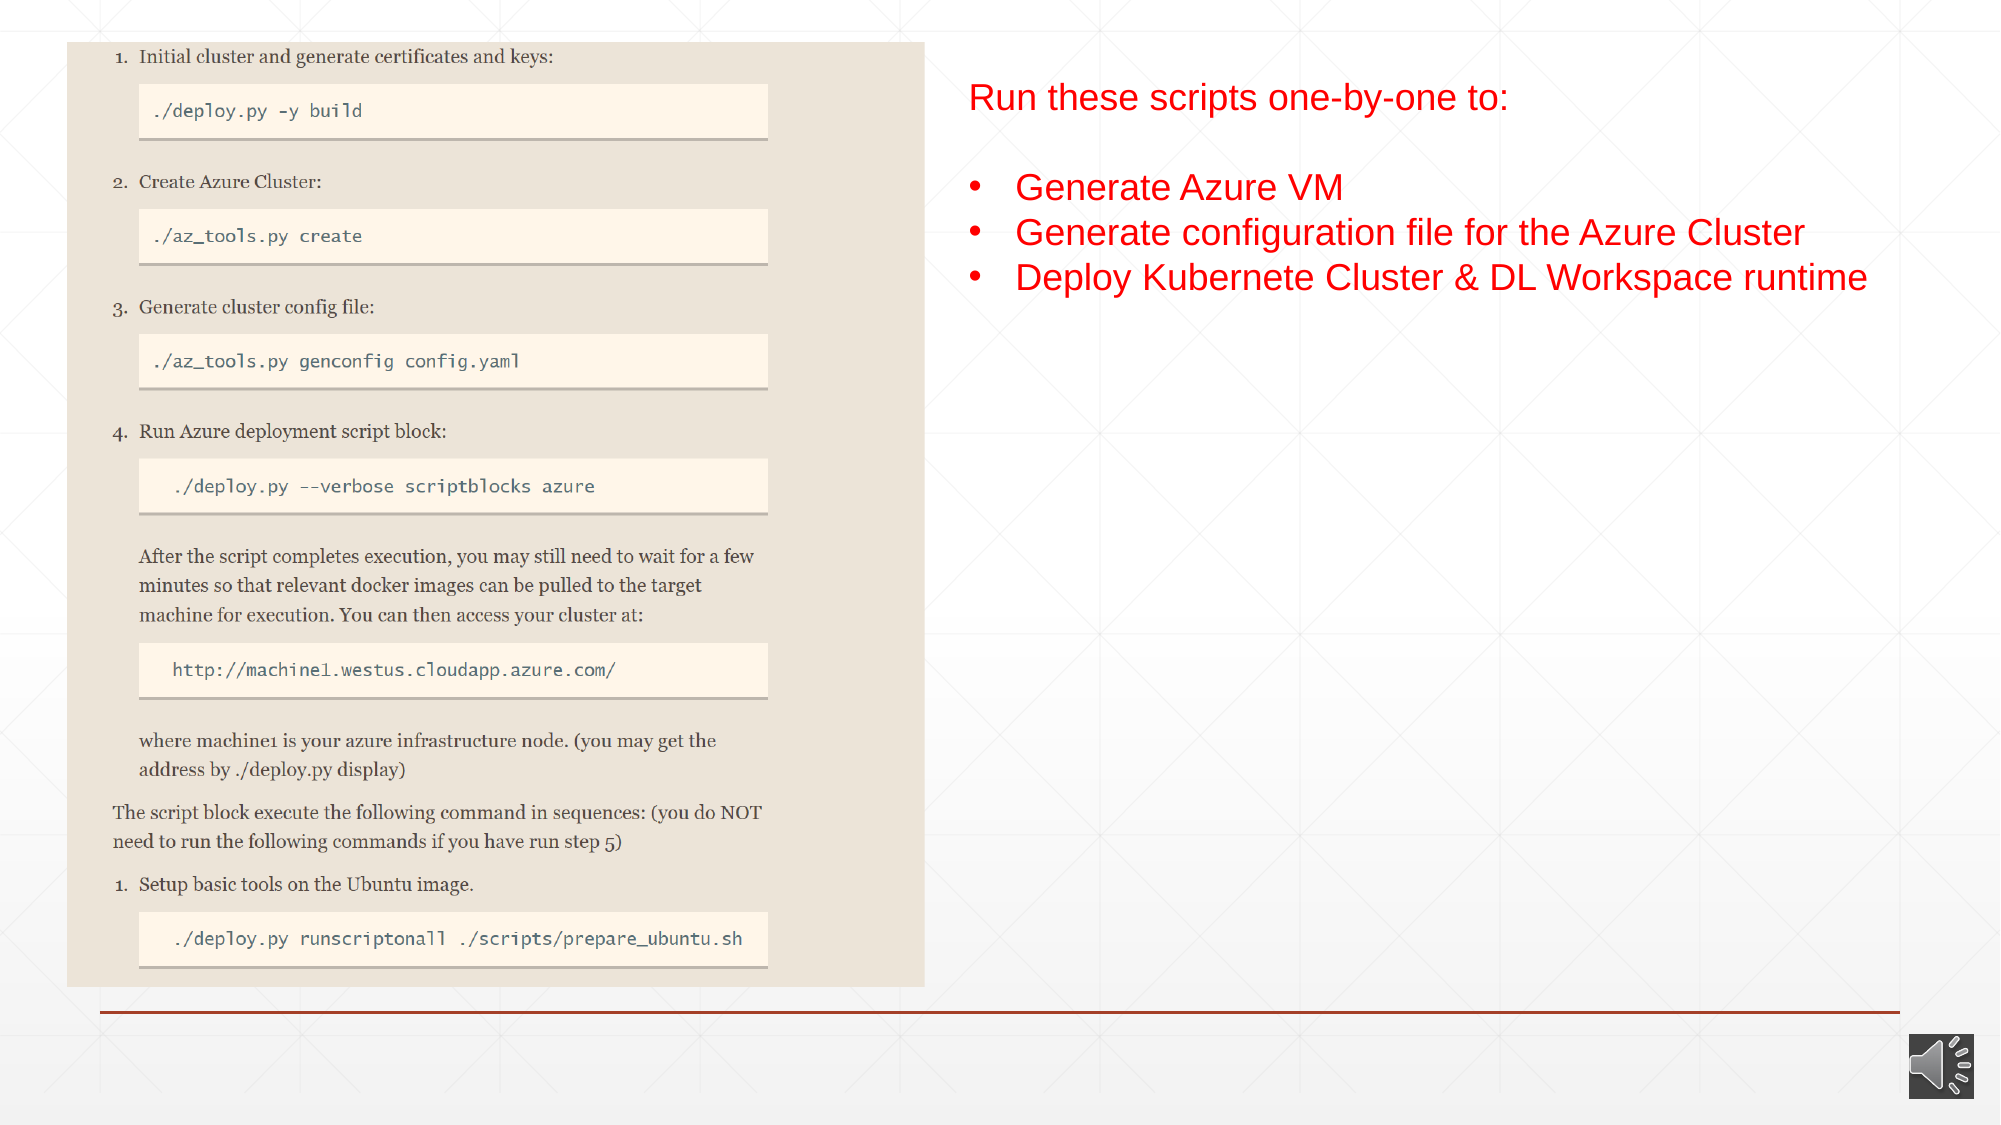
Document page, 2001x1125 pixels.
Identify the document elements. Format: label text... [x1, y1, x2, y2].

text_box Run these scripts one-by-one to: Generate Azure VM Generate configuration file for the Azure Cluster Deploy Kubernete Cluster & DL Workspace runtime [953, 65, 2000, 306]
picture [67, 42, 925, 987]
picture [1908, 1033, 1975, 1100]
